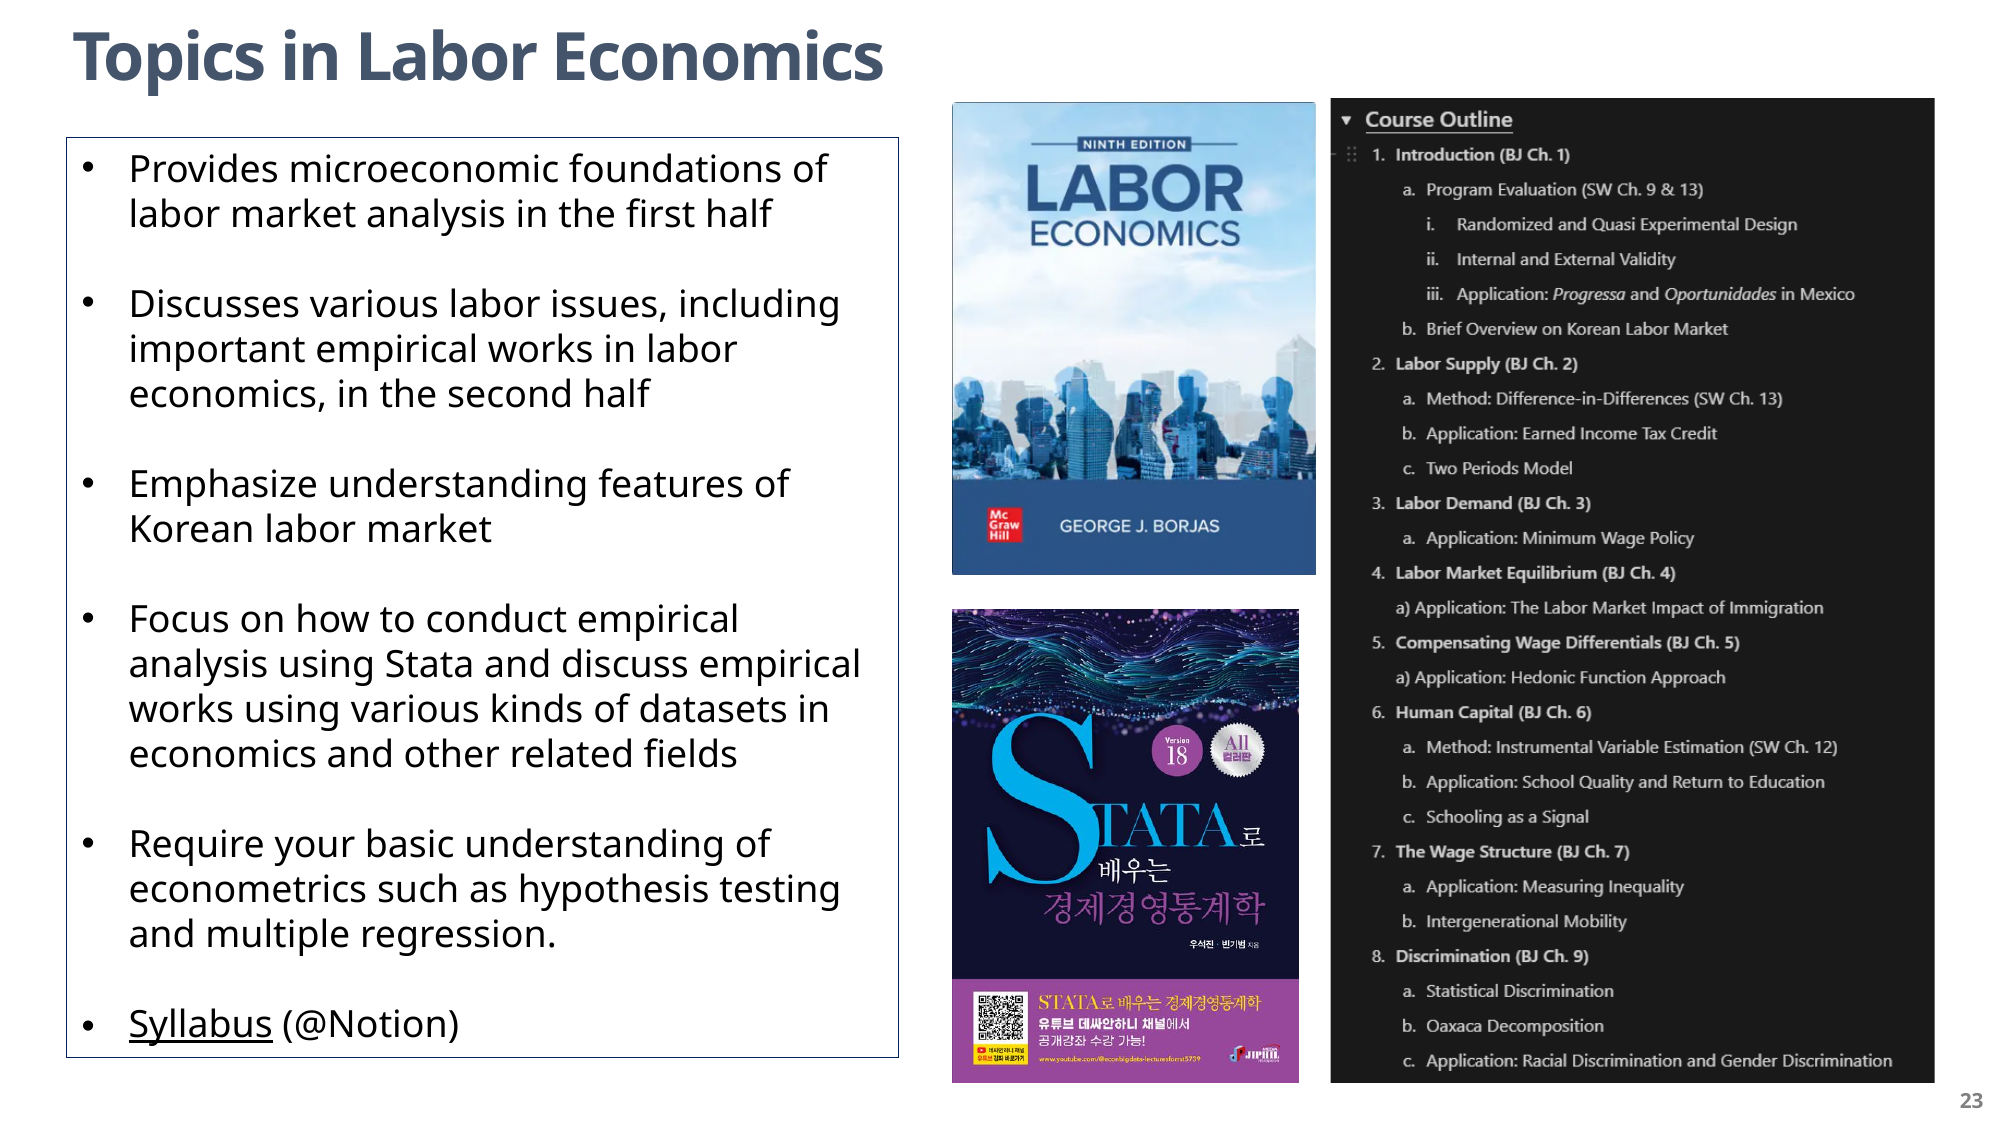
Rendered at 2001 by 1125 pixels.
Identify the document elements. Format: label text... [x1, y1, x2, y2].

text_box 23 [1940, 1080, 1999, 1125]
picture [952, 101, 1316, 575]
picture [952, 609, 1299, 1083]
text_box Topics in Labor Economics [57, 3, 1408, 104]
text_box Provides microeconomic foundations of labor market analysis in the first half Discusses various labor issues, including important empirical works in labor economics, in the second half Emphasize understanding features of Korean labor market Focus on how to conduct empirical analysis using Stata and discuss empirical works using various kinds of datasets in economics and other related fields Require your basic understanding of econometrics such as hypothesis testing and multiple regression. Syllabus (@Notion) [66, 137, 899, 1058]
picture [1330, 98, 1935, 1083]
